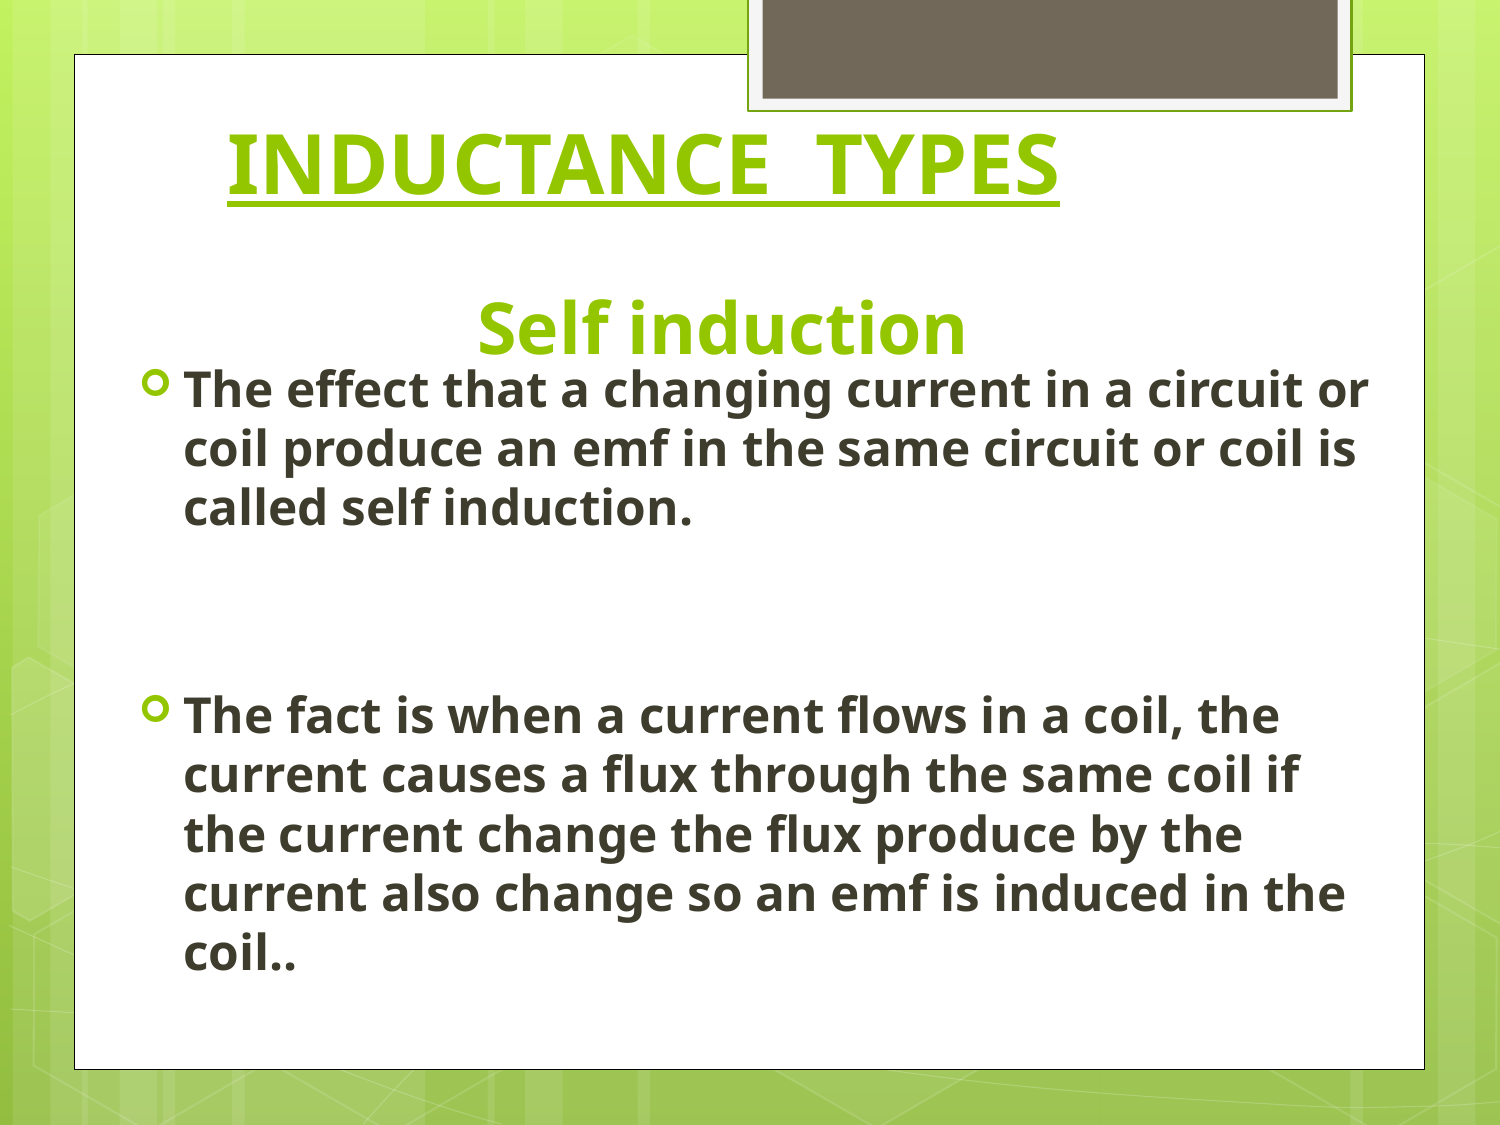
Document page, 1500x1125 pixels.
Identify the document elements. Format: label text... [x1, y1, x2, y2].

text_box INDUCTANCE TYPES [212, 31, 1365, 219]
title Self induction [462, 275, 1500, 463]
list The effect that a changing current in a circuit or coil produce an emf in the same circuit or coil is called self induction. The fact is when a current flows in a coil, the current causes a flux through the same coil if the current change the flux produce by the current also change so an emf is induced in the coil.. [112, 350, 1400, 994]
